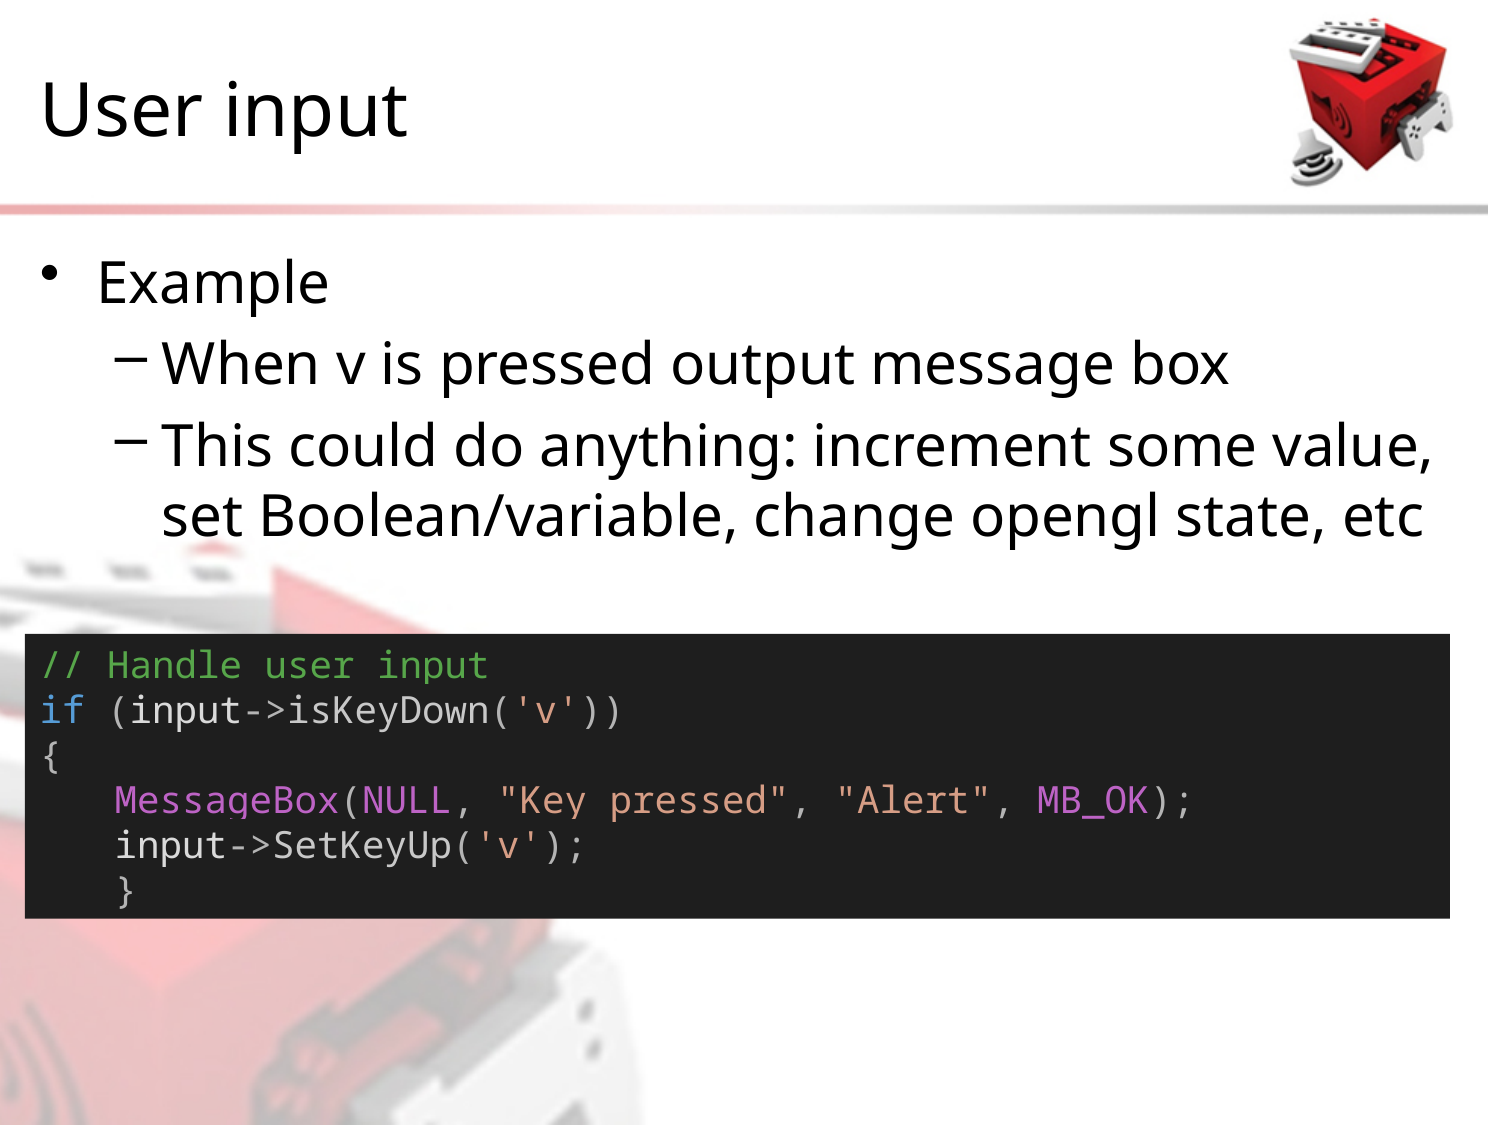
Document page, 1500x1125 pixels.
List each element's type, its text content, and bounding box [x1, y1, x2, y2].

text_box // Handle user input if (input->isKeyDown('v')) { MessageBox(NULL, "Key pressed", "Alert", MB_OK); input->SetKeyUp('v'); } [24, 633, 1450, 919]
list Example When v is pressed output message box This could do anything: increment some value, set Boolean/variable, change opengl state, etc [24, 237, 1450, 633]
title User input [24, 12, 1275, 200]
picture [0, 1, 1488, 1125]
